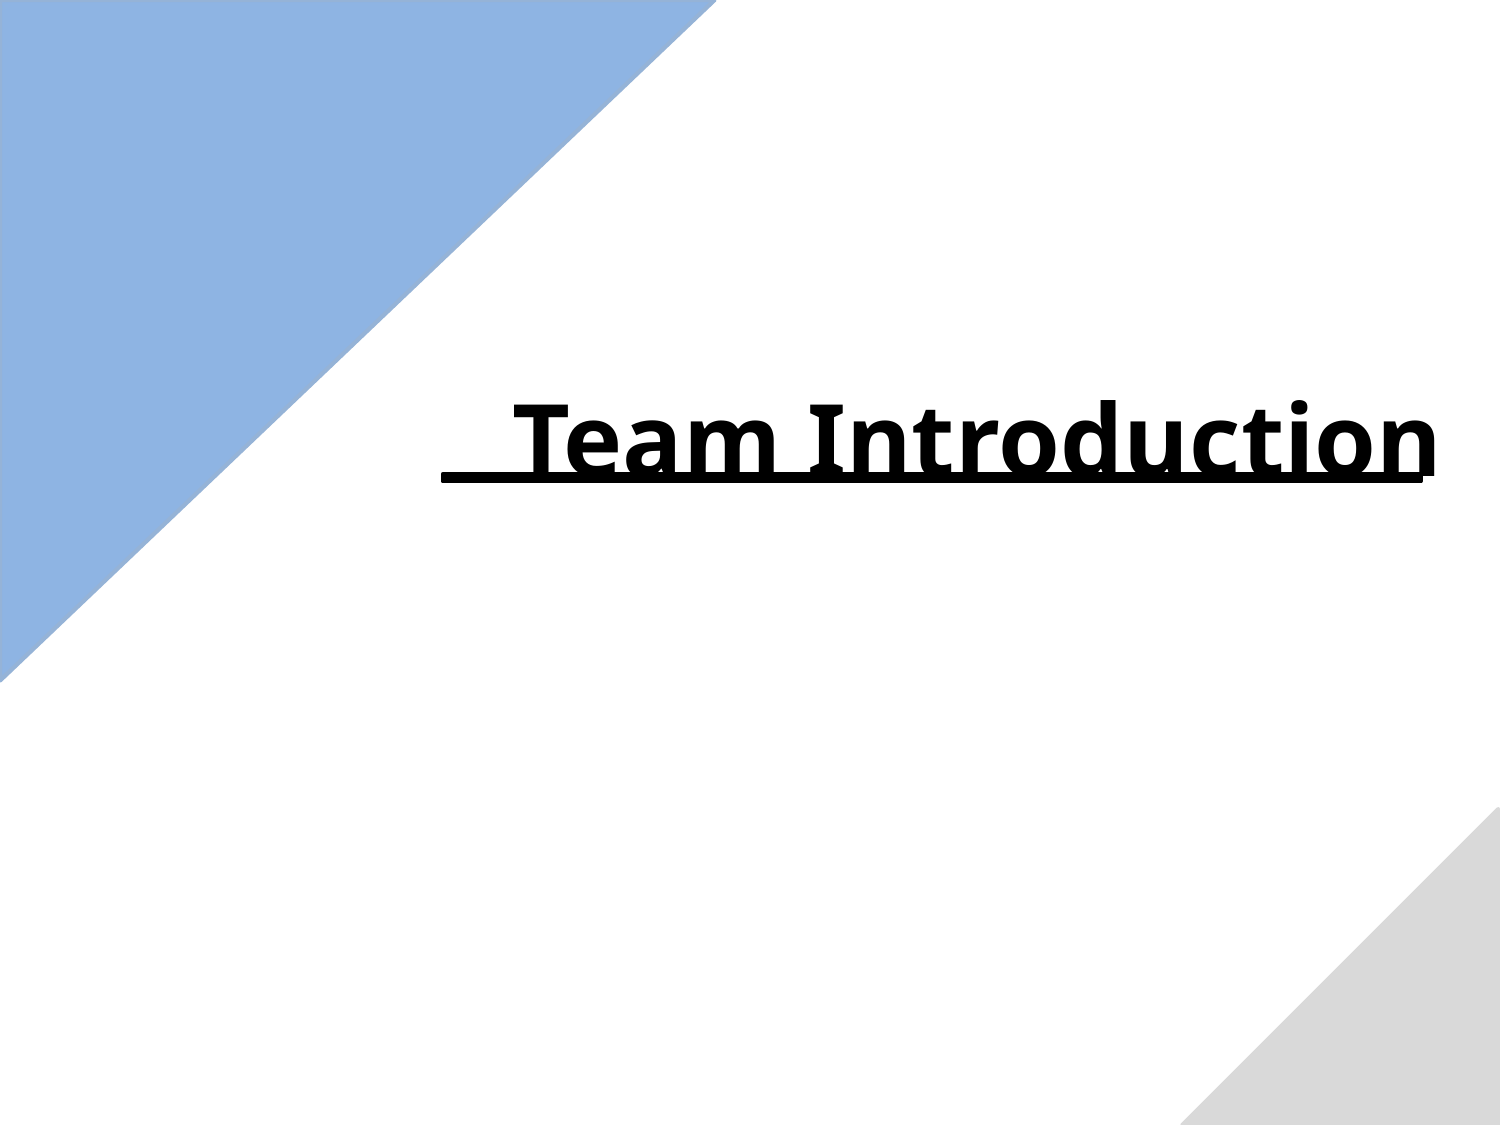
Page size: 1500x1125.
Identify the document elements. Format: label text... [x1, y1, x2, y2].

text_box Team Introduction [498, 369, 1459, 504]
text_box [1180, 807, 1500, 1125]
text_box [0, 0, 717, 683]
text_box [441, 472, 1423, 483]
